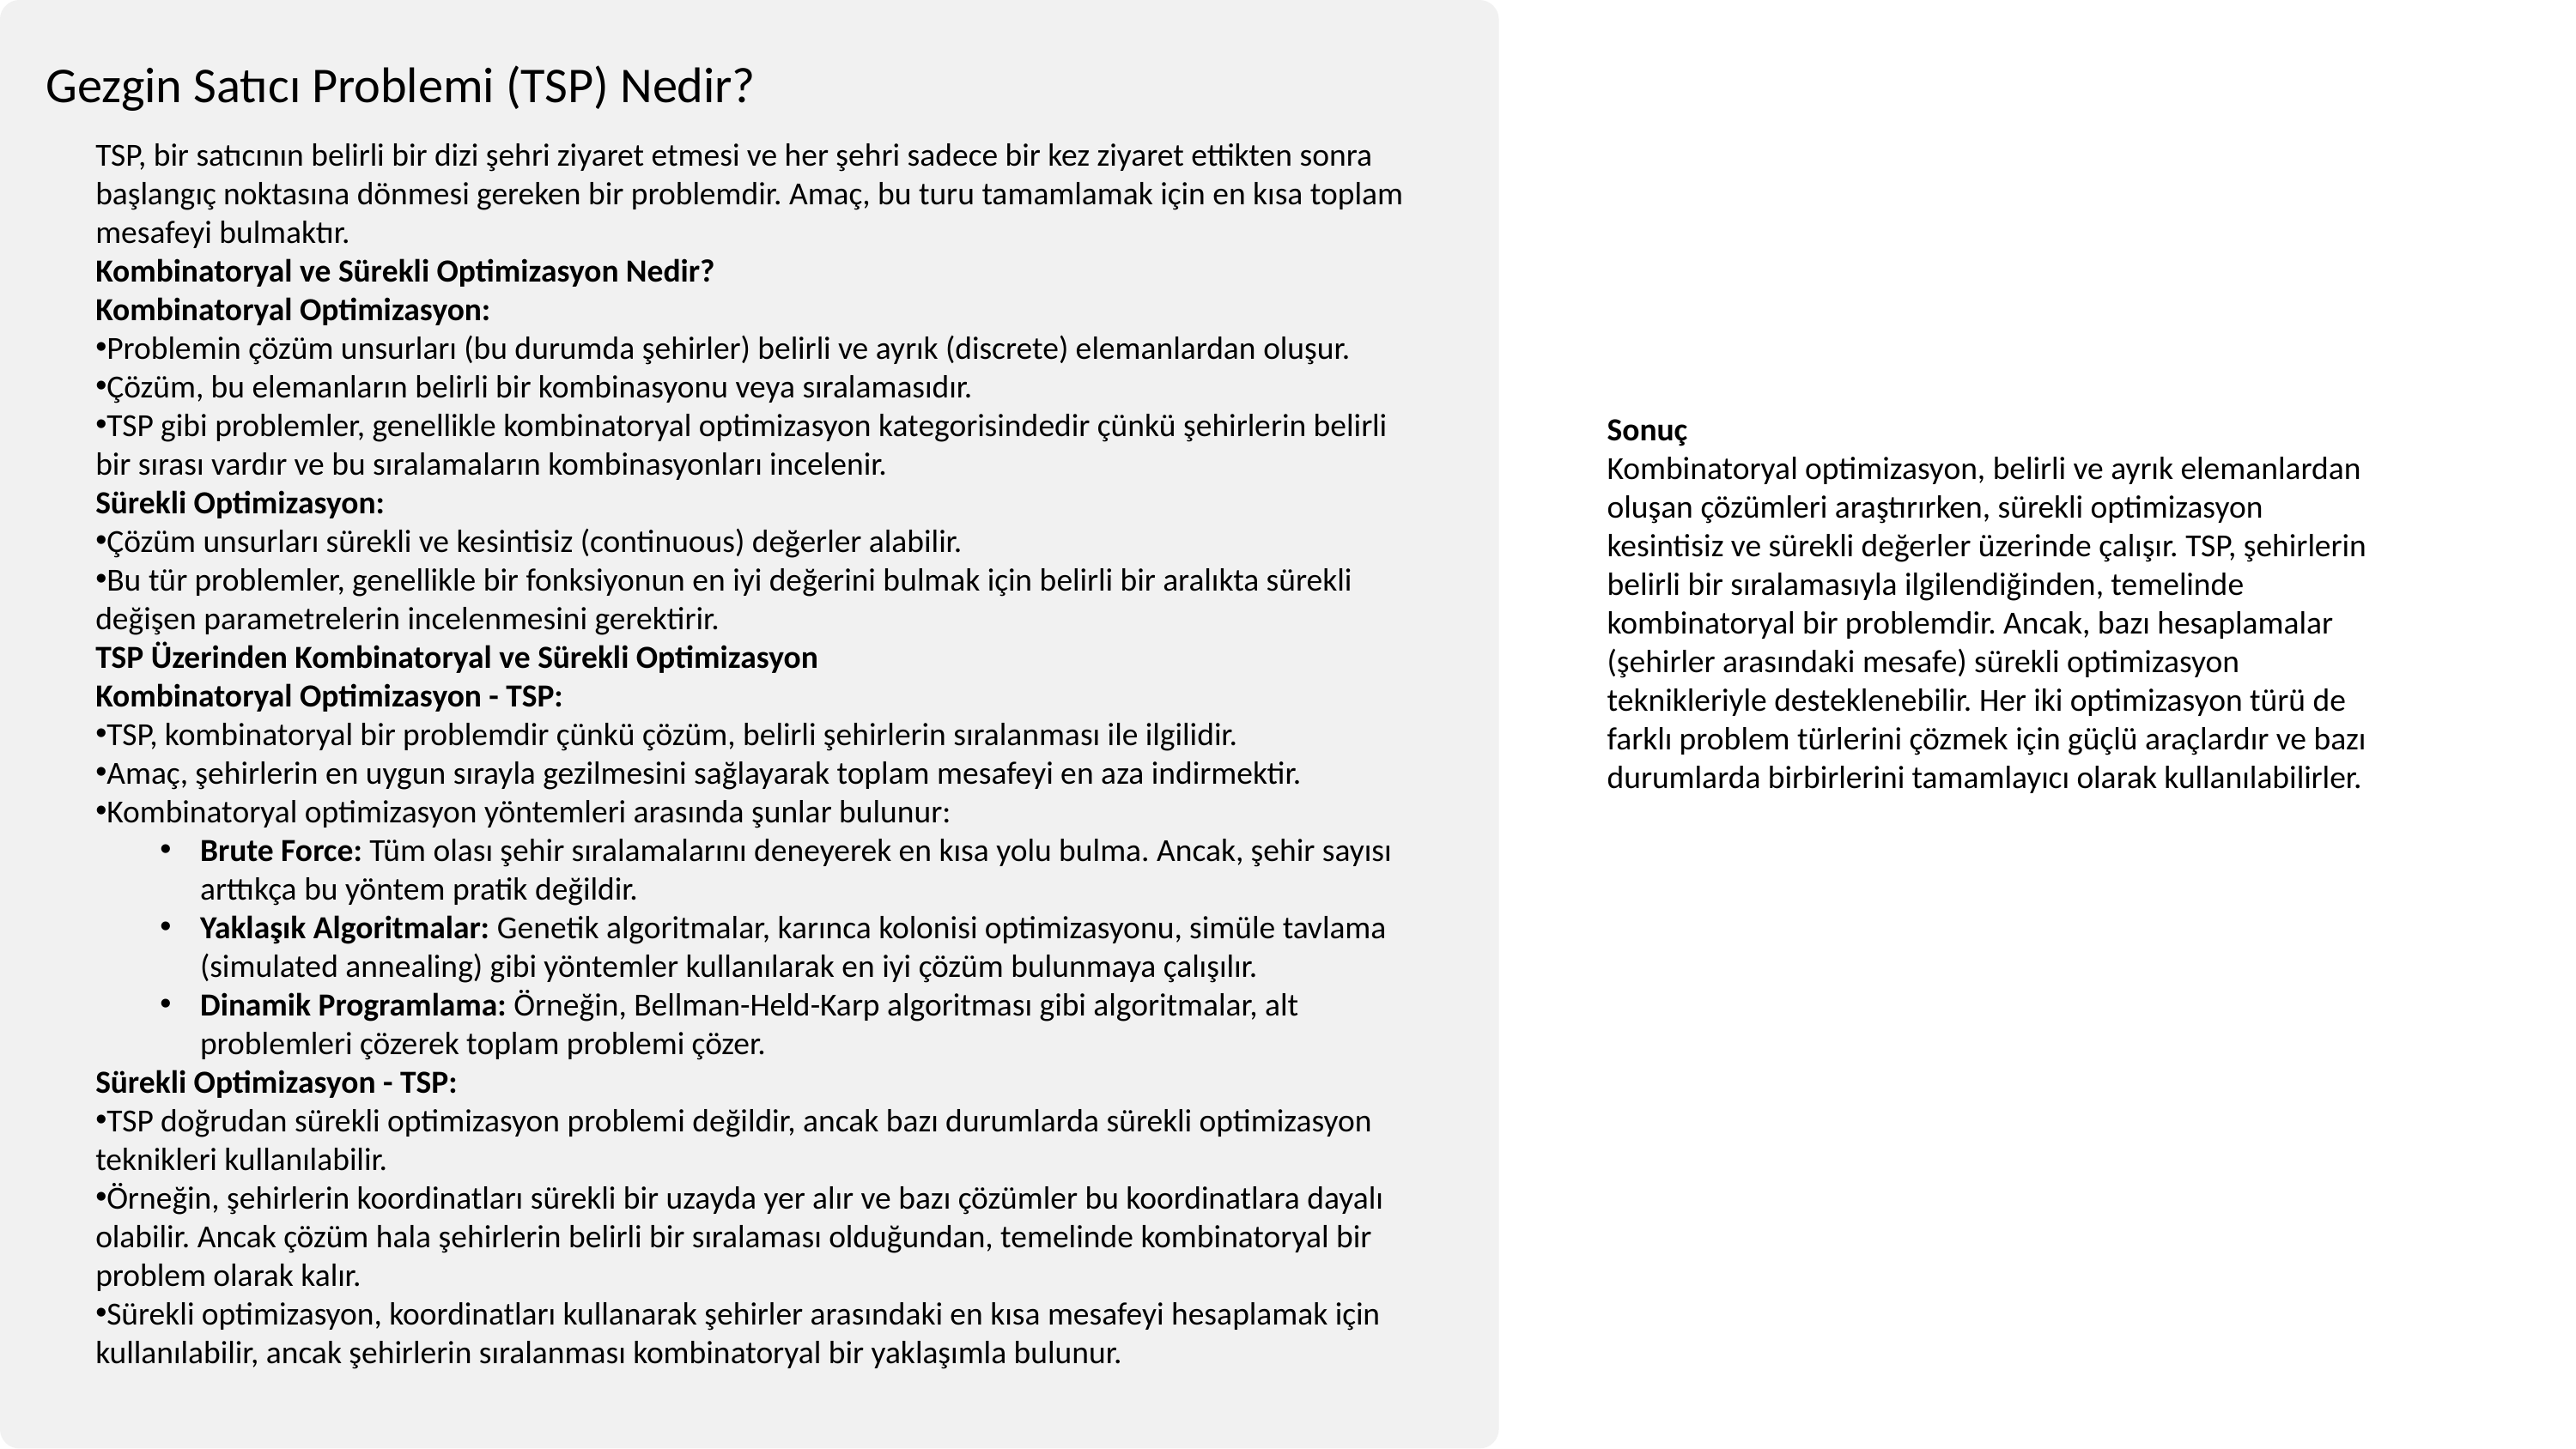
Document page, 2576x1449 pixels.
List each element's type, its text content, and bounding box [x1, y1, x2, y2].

text_box Sonuç Kombinatoryal optimizasyon, belirli ve ayrık elemanlardan oluşan çözümleri araştırırken, sürekli optimizasyon kesintisiz ve sürekli değerler üzerinde çalışır. TSP, şehirlerin belirli bir sıralamasıyla ilgilendiğinden, temelinde kombinatoryal bir problemdir. Ancak, bazı hesaplamalar (şehirler arasındaki mesafe) sürekli optimizasyon teknikleriyle desteklenebilir. Her iki optimizasyon türü de farklı problem türlerini çözmek için güçlü araçlardır ve bazı durumlarda birbirlerini tamamlayıcı olarak kullanılabilirler. [1594, 402, 2400, 840]
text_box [0, 0, 1499, 1449]
